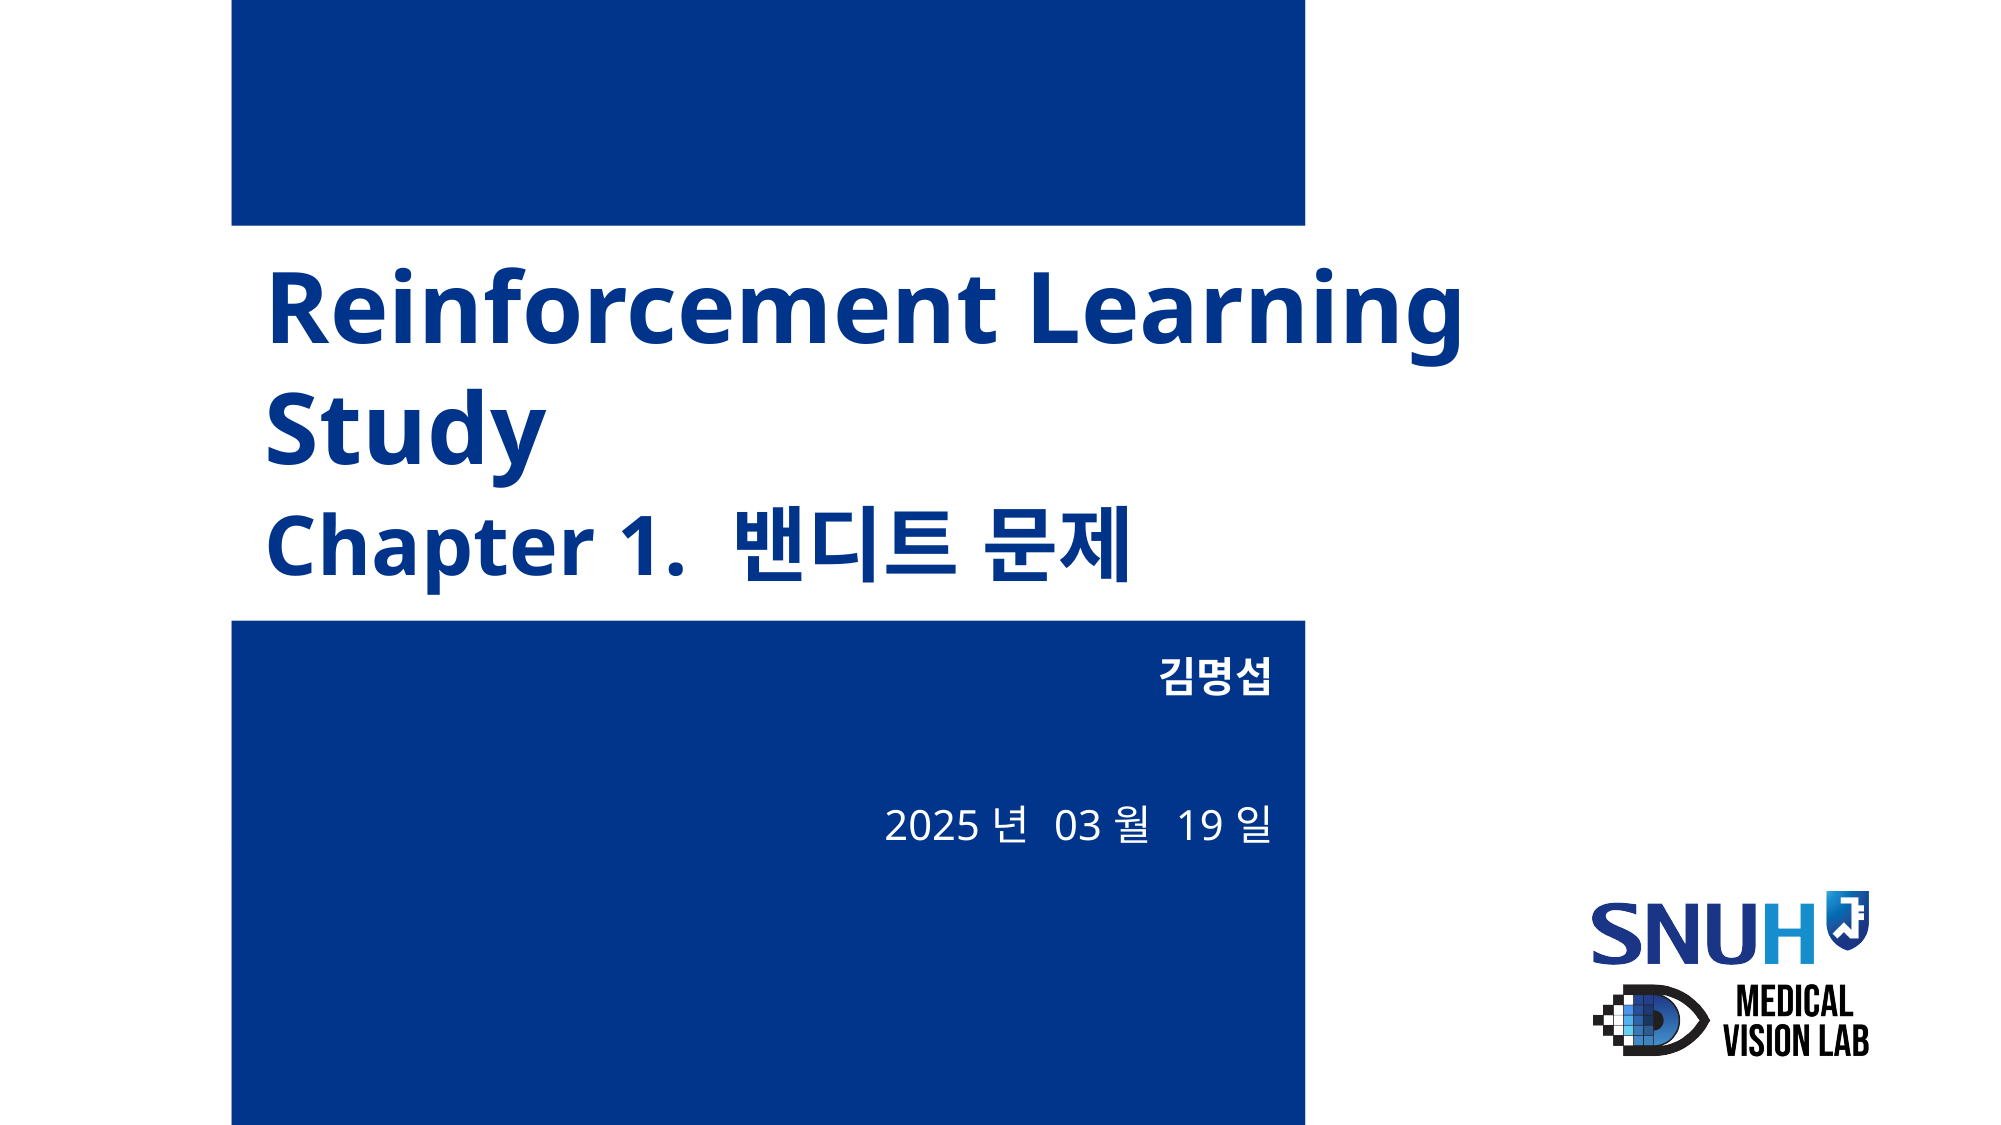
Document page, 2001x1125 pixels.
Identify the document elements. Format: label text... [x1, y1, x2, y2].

subtitle 김명섭 2025년 03월 19일 [249, 641, 1289, 1021]
picture [0, 0, 2000, 1125]
title Reinforcement Learning Study Chapter 1. 밴디트 문제 [249, 238, 1739, 605]
